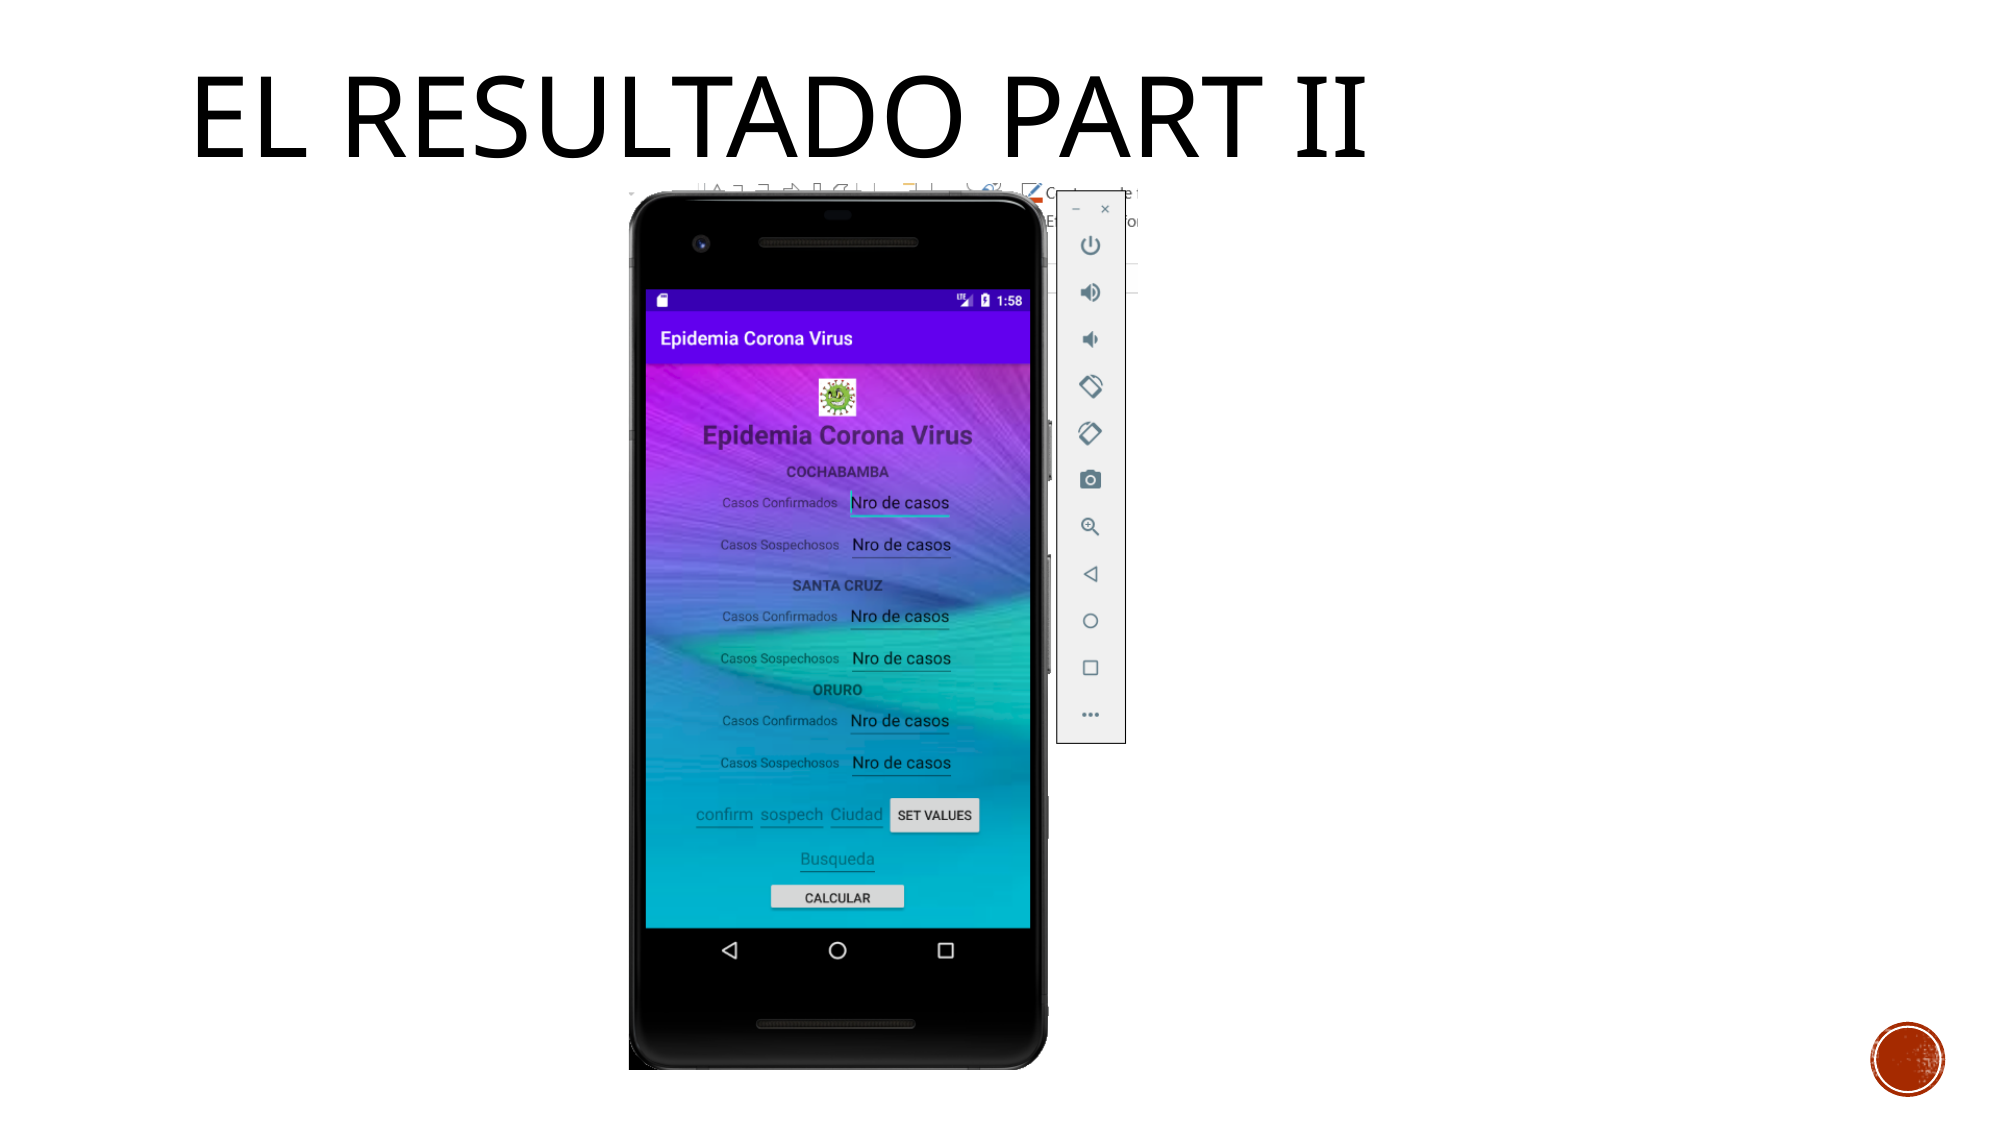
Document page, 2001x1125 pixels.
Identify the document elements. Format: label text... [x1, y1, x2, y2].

title El resultado PART II [172, 34, 1823, 208]
picture [628, 183, 1138, 1070]
